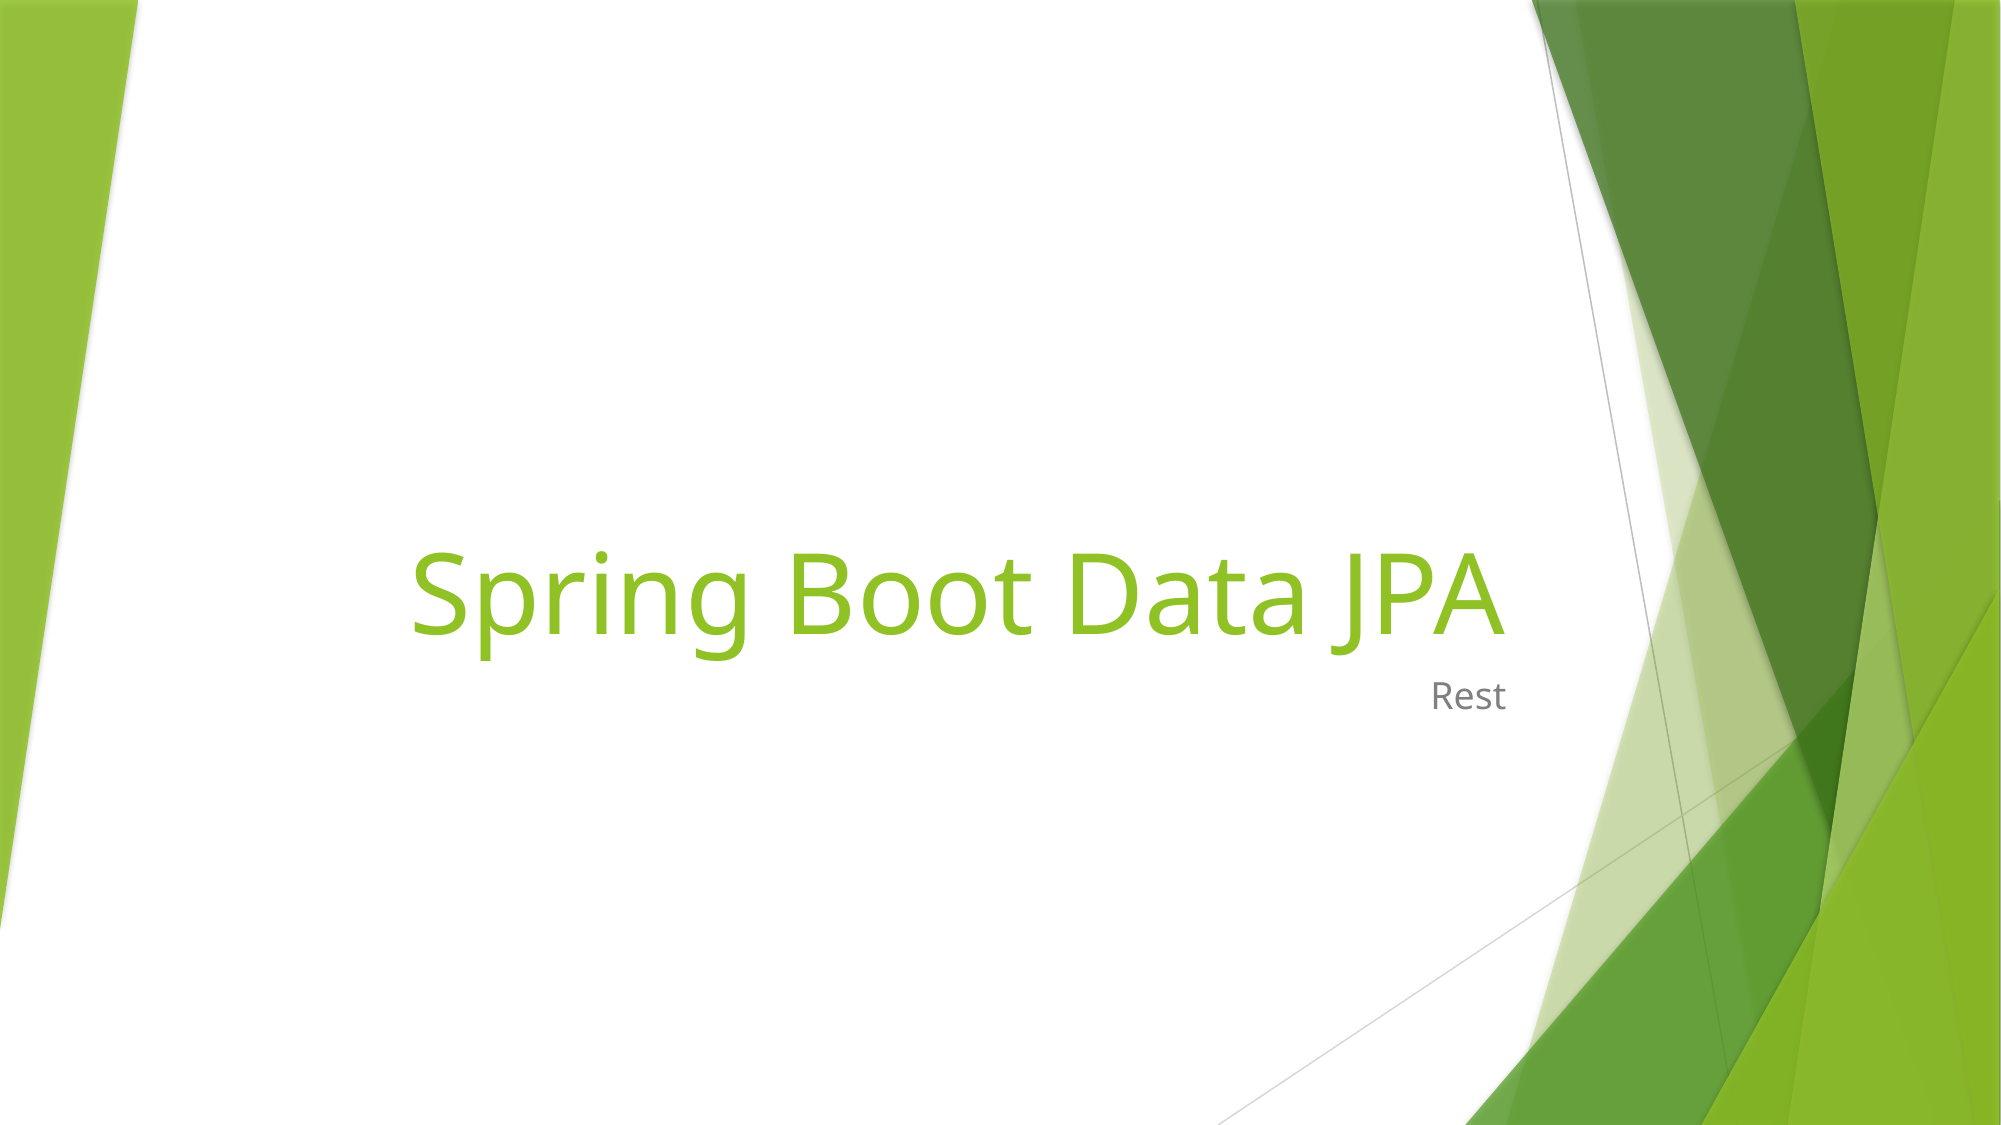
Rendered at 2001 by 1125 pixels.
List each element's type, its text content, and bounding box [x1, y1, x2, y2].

subtitle Rest [247, 664, 1522, 845]
title Spring Boot Data JPA [247, 394, 1522, 664]
